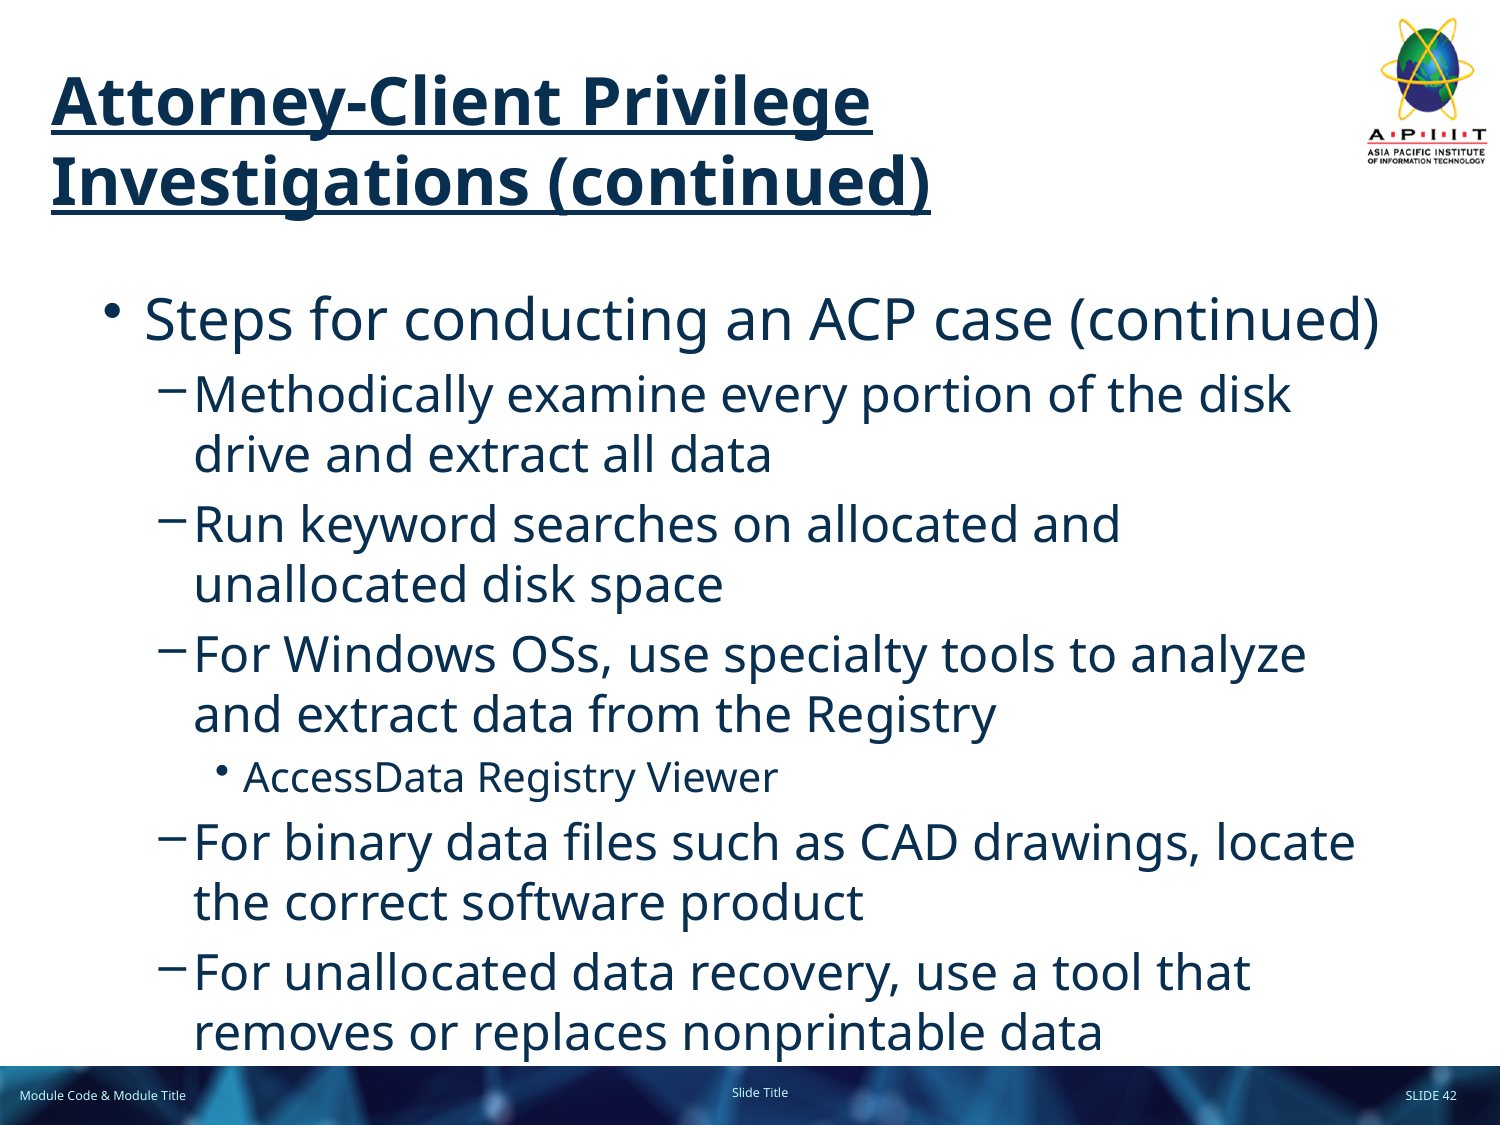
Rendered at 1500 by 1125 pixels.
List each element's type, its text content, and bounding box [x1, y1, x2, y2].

picture [1353, 0, 1500, 182]
list Steps for conducting an ACP case (continued) Methodically examine every portion of the disk drive and extract all data Run keyword searches on allocated and unallocated disk space For Windows OSs, use specialty tools to analyze and extract data from the Registry AccessData Registry Viewer For binary data files such as CAD drawings, locate the correct software product For unallocated data recovery, use a tool that removes or replaces nonprintable data [87, 275, 1413, 975]
picture [0, 1066, 1500, 1125]
title Attorney-Client Privilege Investigations (continued) [36, 45, 1323, 233]
